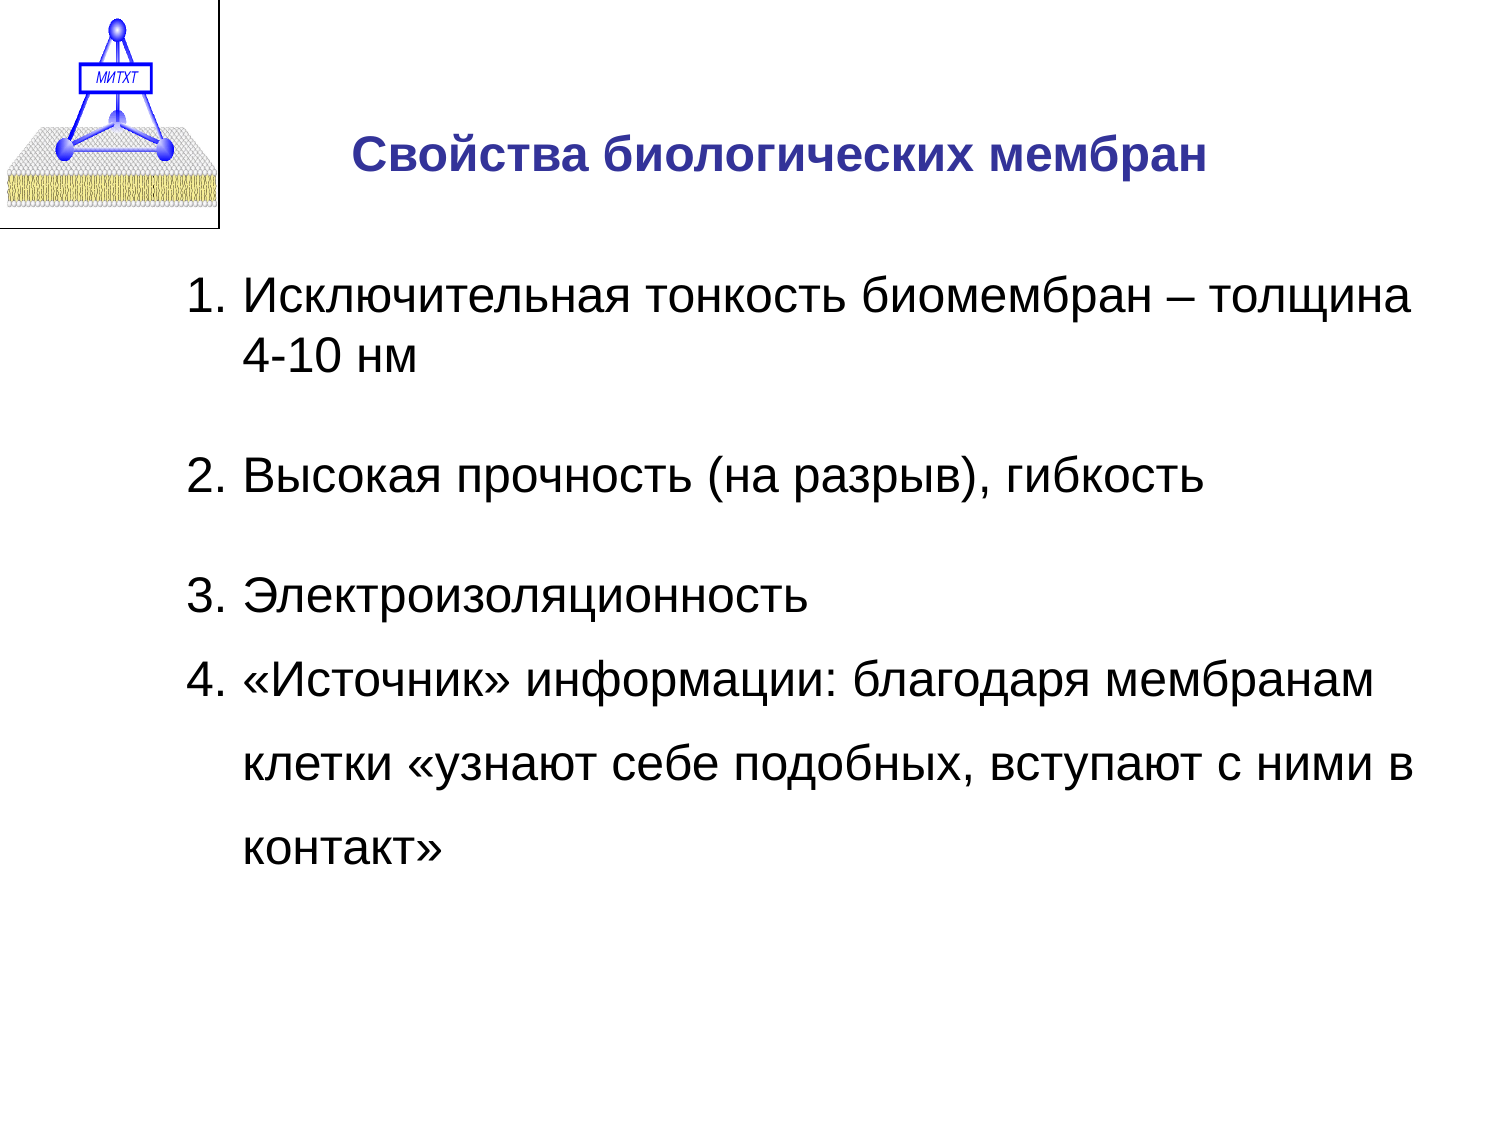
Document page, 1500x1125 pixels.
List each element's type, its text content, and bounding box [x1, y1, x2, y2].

text_box Исключительная тонкость биомембран – толщина 4-10 нм Высокая прочность (на разрыв), гибкость Электроизоляционность «Источник» информации: благодаря мембранам клетки «узнают себе подобных, вступают с ними в контакт» [171, 255, 1459, 943]
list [0, 0, 219, 228]
text_box Свойства биологических мембран [336, 113, 1229, 189]
